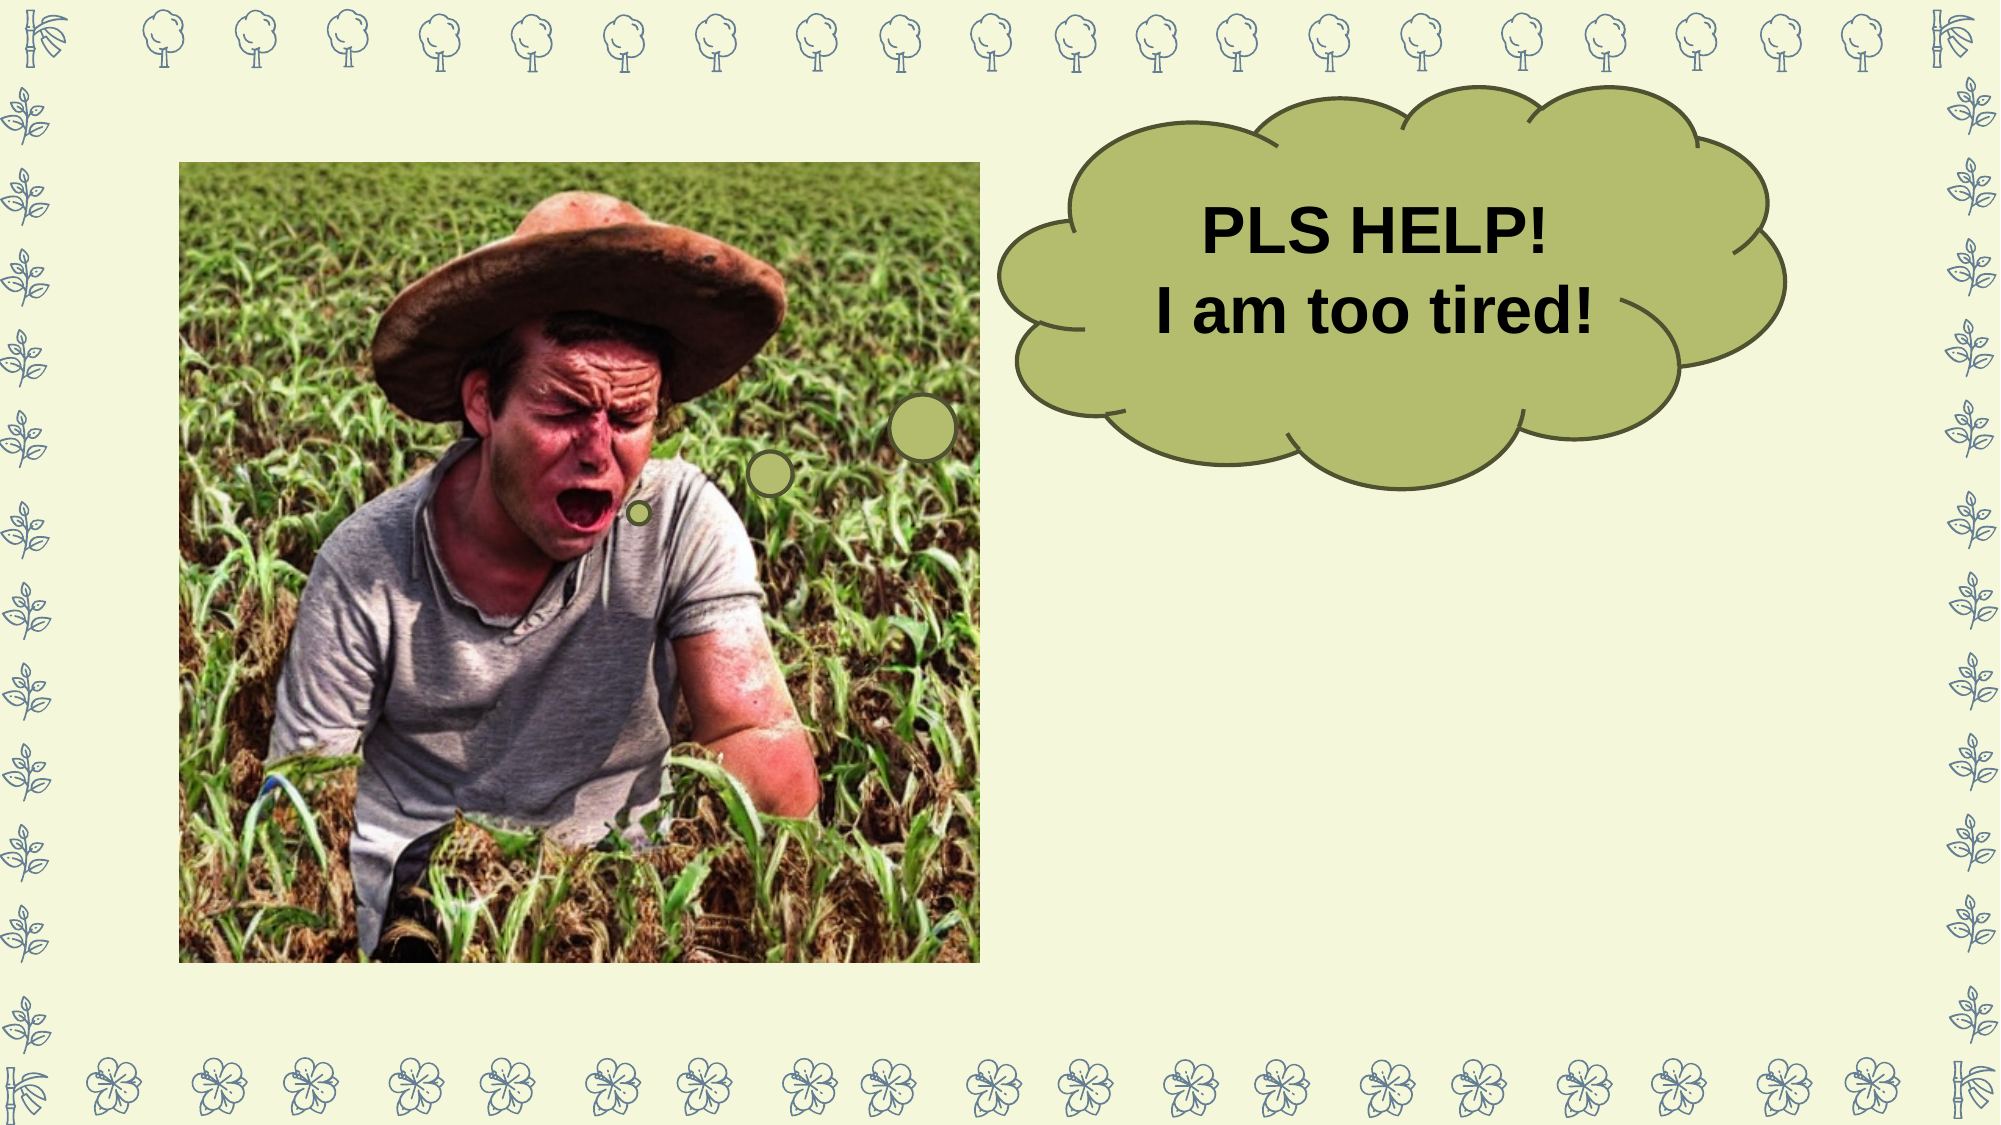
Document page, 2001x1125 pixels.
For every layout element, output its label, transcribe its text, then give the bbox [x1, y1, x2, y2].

picture [178, 162, 980, 963]
text_box [997, 85, 1788, 492]
text_box PLS HELP! I am too tired! [1121, 179, 1631, 354]
